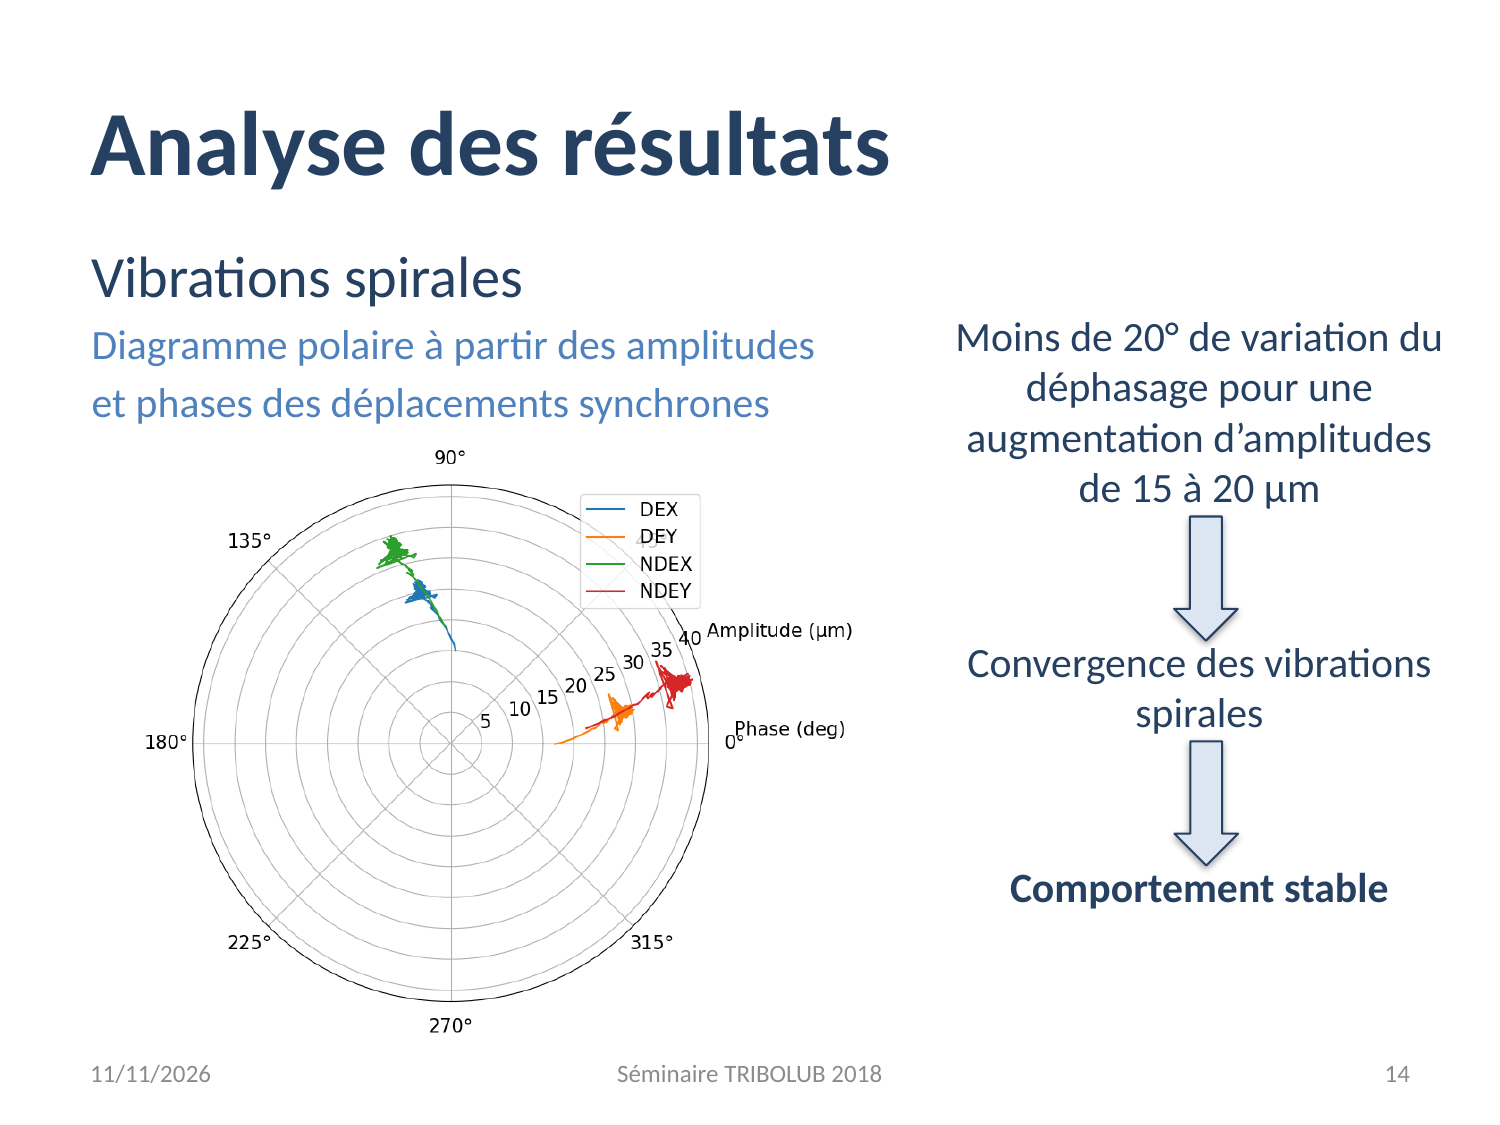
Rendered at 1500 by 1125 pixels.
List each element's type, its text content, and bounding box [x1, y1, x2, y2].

text_box [1173, 740, 1239, 867]
text_box [1173, 515, 1239, 642]
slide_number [75, 1042, 425, 1103]
slide_number 14 [1074, 1042, 1425, 1103]
picture [139, 444, 861, 1036]
list Vibrations spirales Diagramme polaire à partir des amplitudes et phases des déplacements synchrones [76, 231, 1481, 1017]
title Analyse des résultats [75, 45, 1425, 233]
text_box Moins de 20° de variation du déphasage pour une augmentation d’amplitudes de 15 à 20 µm Convergence des vibrations spirales Comportement stable [940, 302, 1459, 1036]
footer Séminaire TRIBOLUB 2018 [512, 1042, 988, 1103]
